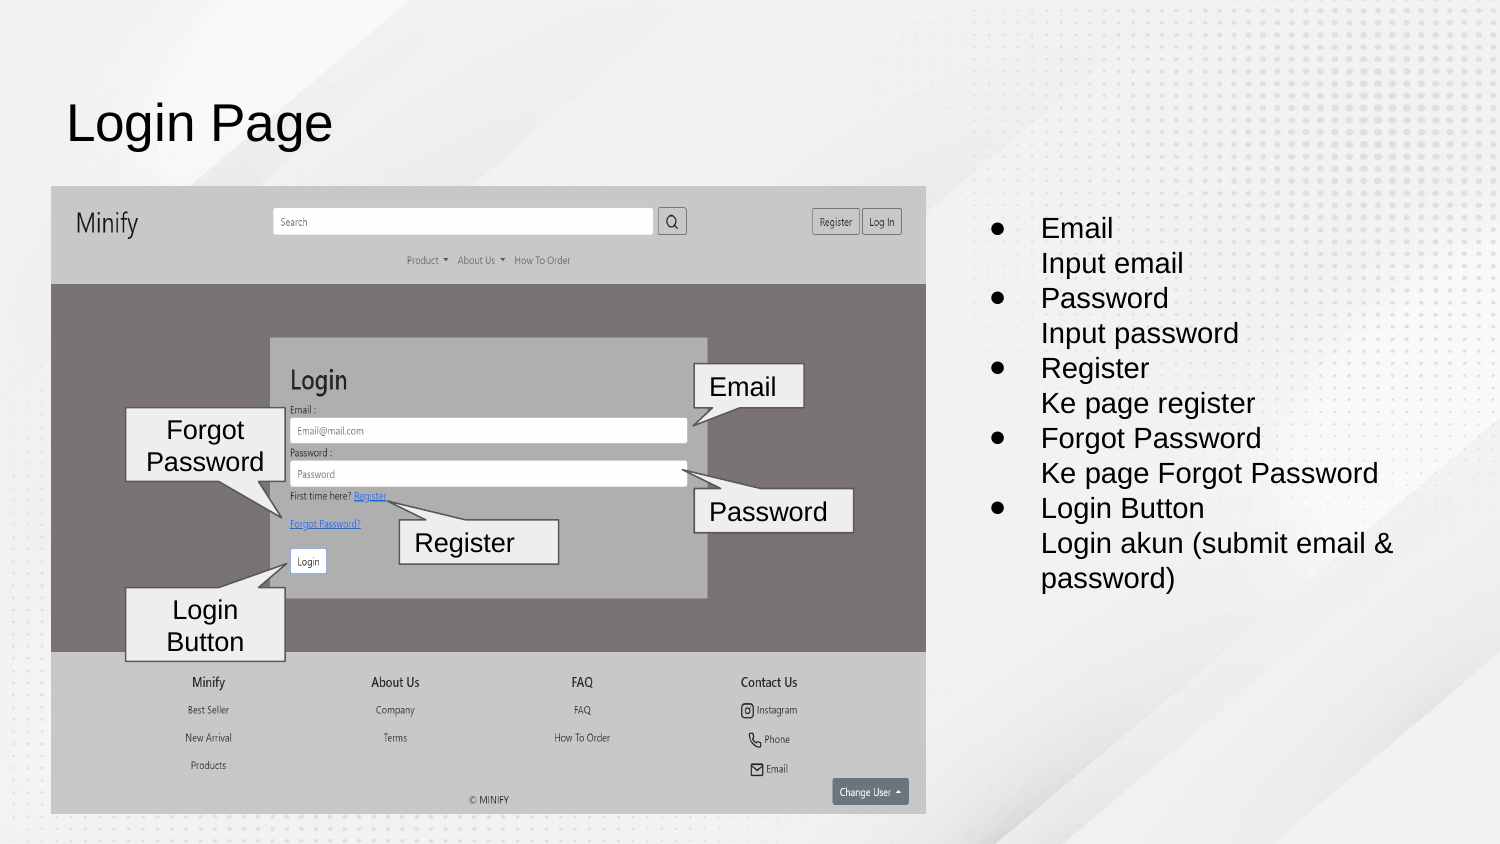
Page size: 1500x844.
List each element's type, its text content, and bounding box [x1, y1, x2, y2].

picture [0, 0, 1500, 844]
text_box Email Input email Password Input password Register Ke page register Forgot Password Ke page Forgot Password Login Button Login akun (submit email & password) [950, 194, 1449, 609]
title Login Page [51, 72, 1449, 167]
